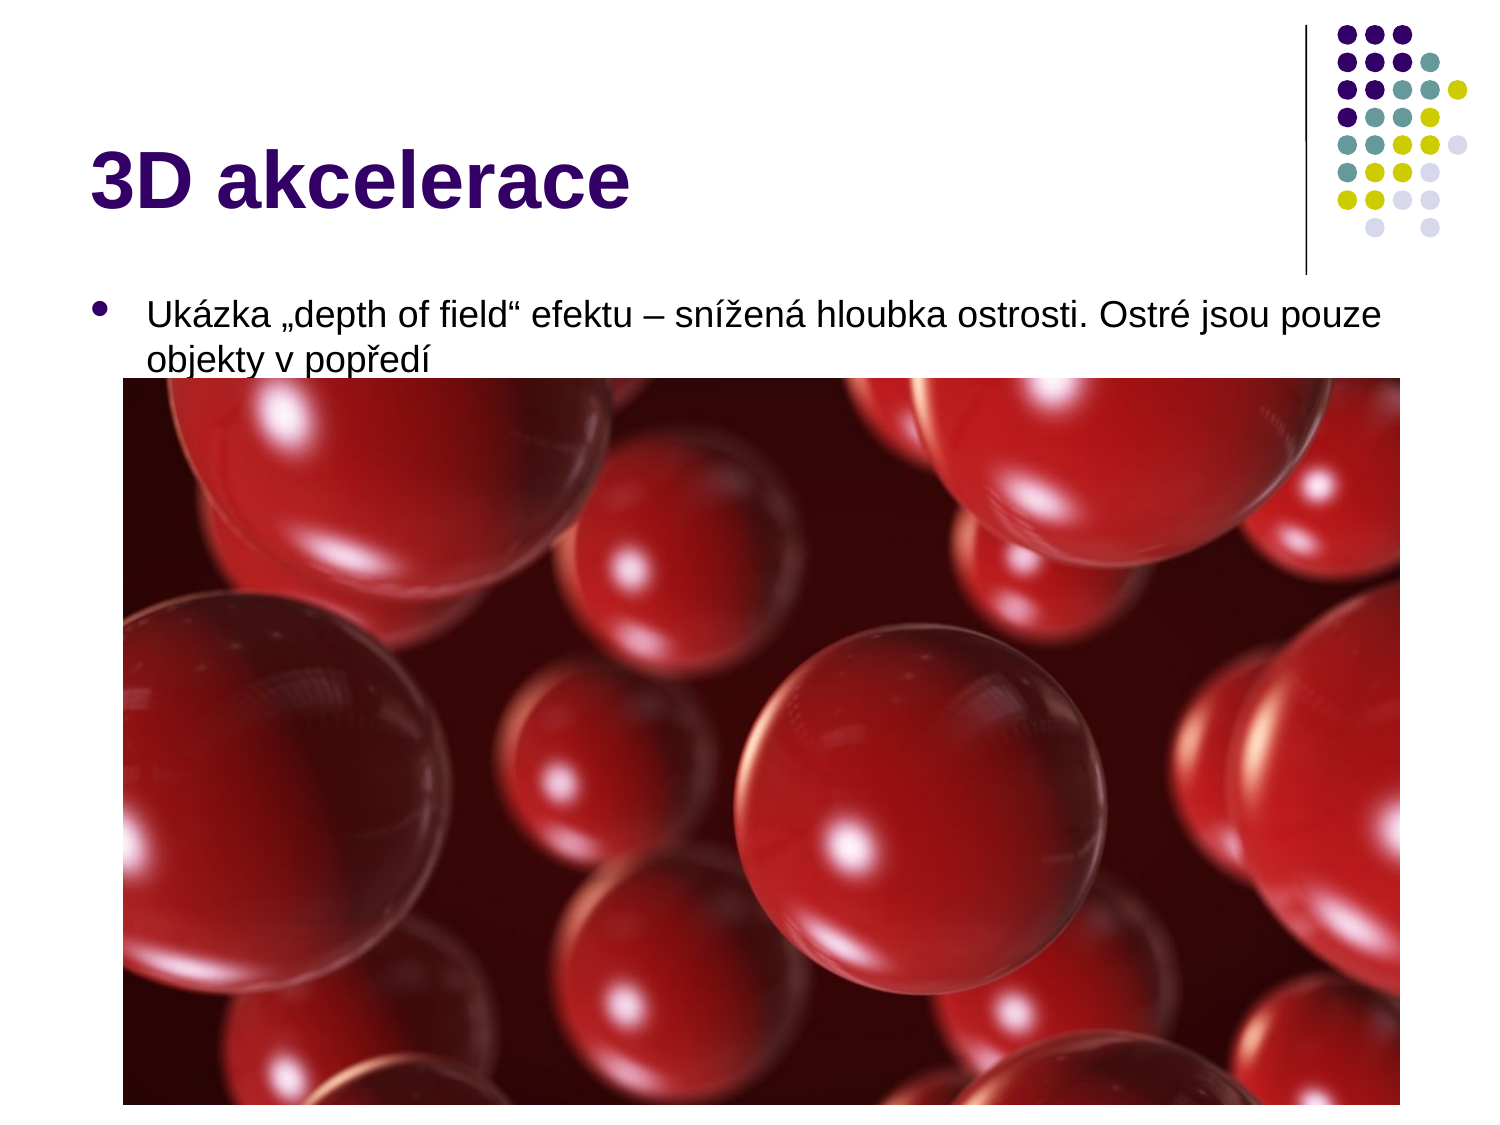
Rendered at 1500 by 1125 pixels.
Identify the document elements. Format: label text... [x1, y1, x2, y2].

picture [123, 378, 1400, 1105]
list Ukázka „depth of field“ efektu – snížená hloubka ostrosti. Ostré jsou pouze objekty v popředí [75, 282, 1425, 1006]
title 3D akcelerace [75, 20, 1313, 233]
